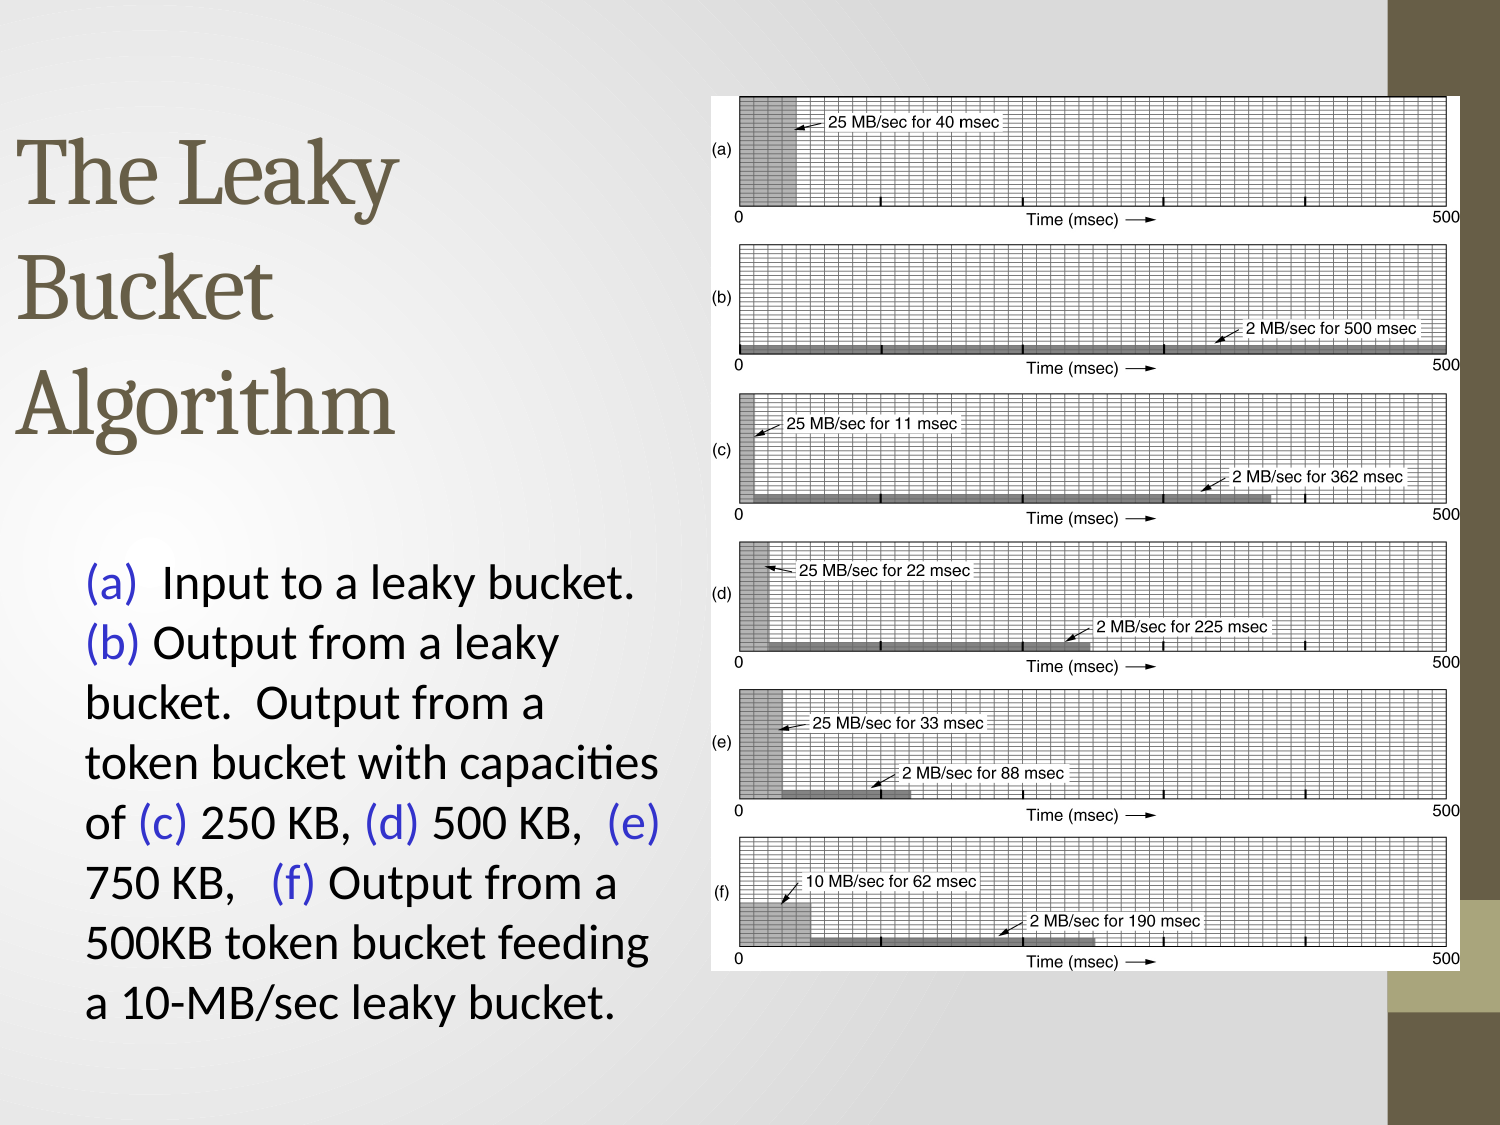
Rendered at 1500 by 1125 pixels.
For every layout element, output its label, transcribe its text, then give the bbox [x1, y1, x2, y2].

text_box (a) Input to a leaky bucket. (b) Output from a leaky bucket. Output from a token bucket with capacities of (c) 250 KB, (d) 500 KB, (e) 750 KB, (f) Output from a 500KB token bucket feeding a 10-MB/sec leaky bucket. [69, 542, 678, 1038]
title The Leaky Bucket Algorithm [0, 0, 510, 563]
picture [711, 96, 1460, 971]
